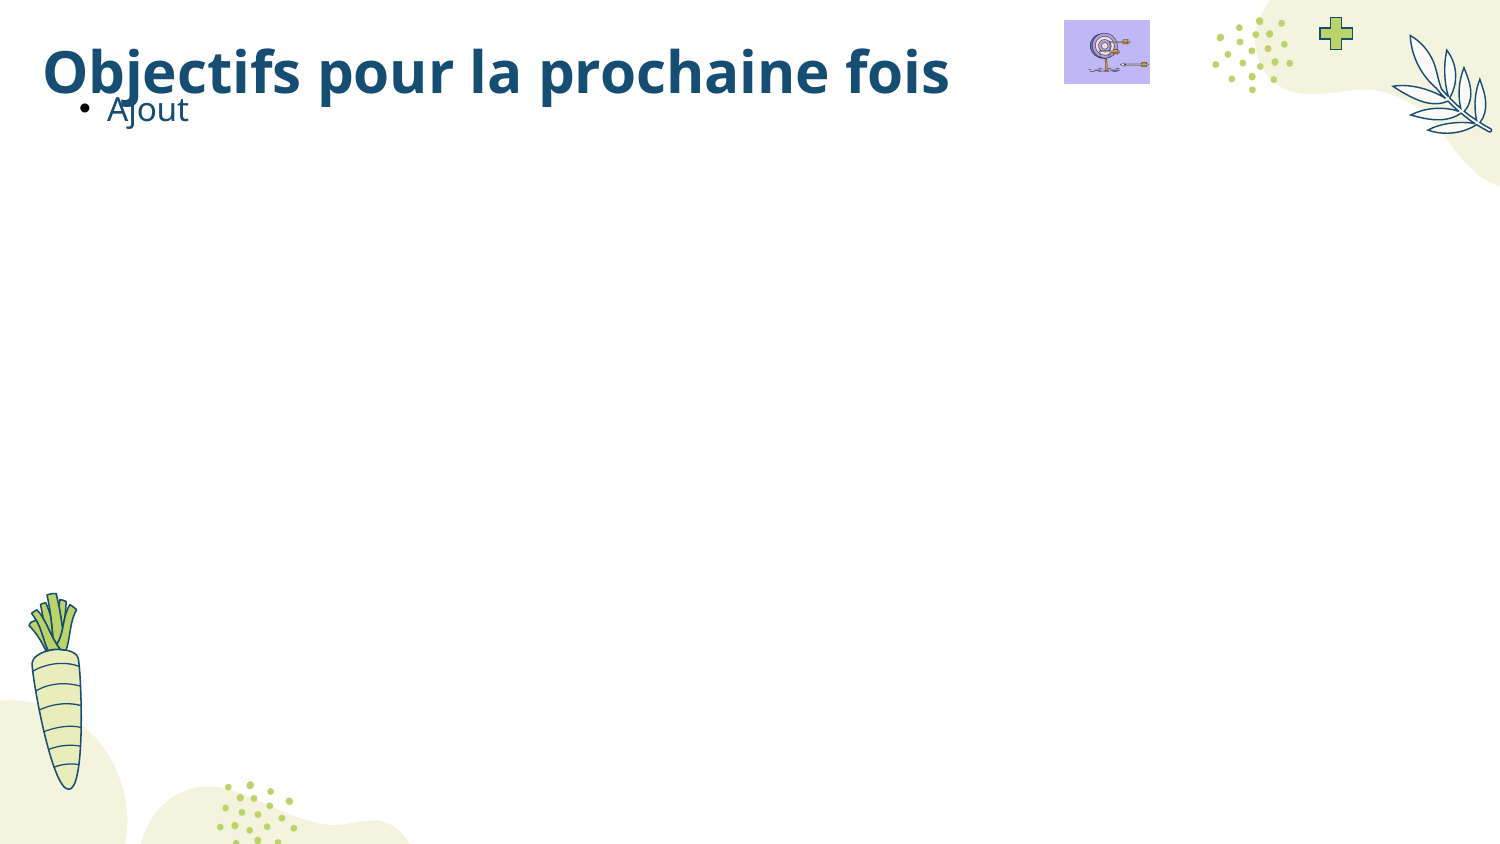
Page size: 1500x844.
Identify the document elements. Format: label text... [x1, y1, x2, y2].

text_box Ajout [64, 20, 1473, 241]
picture [1064, 20, 1150, 85]
title Objectifs pour la prochaine fois [27, 20, 64, 115]
